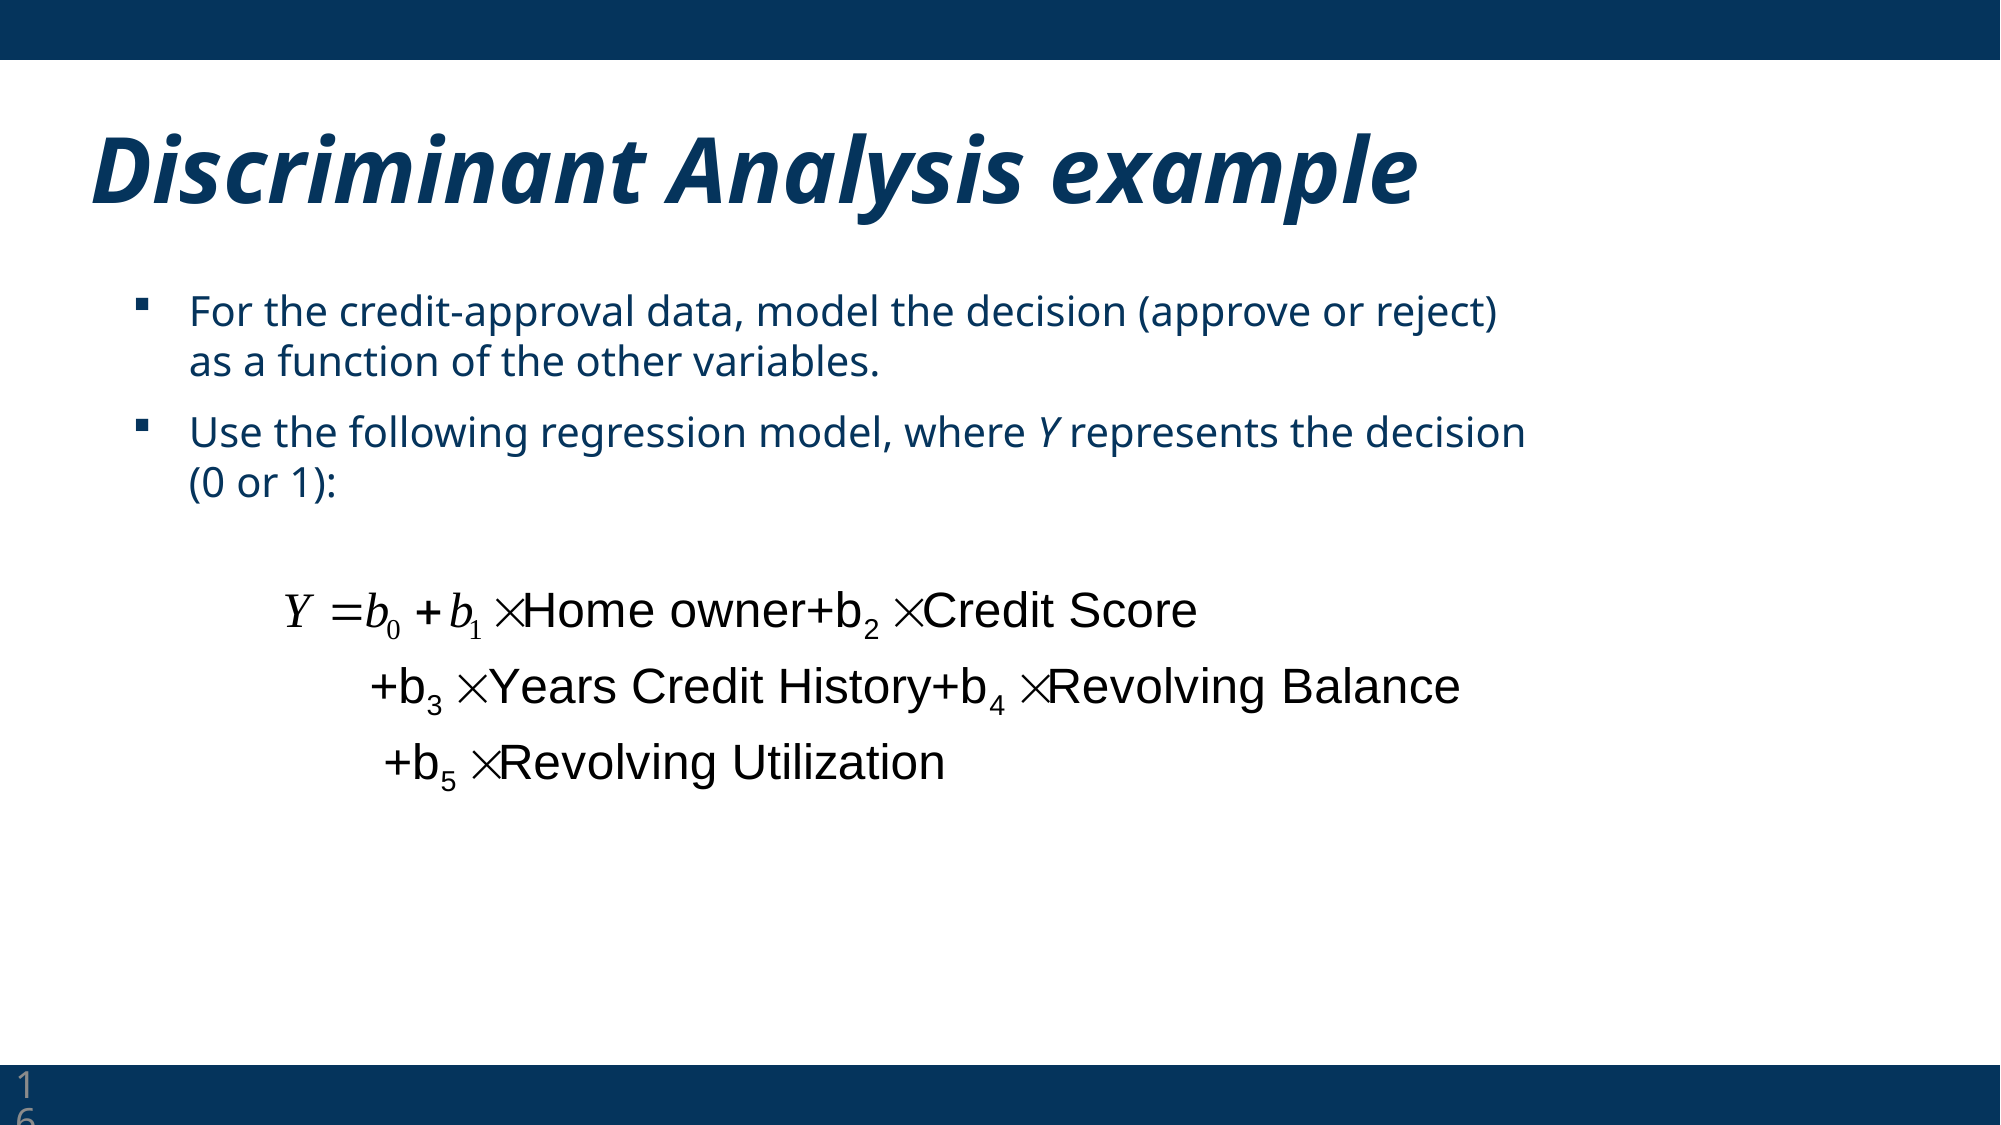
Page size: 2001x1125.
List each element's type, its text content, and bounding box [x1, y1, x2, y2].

slide_number 16 [0, 1066, 41, 1107]
title Discriminant Analysis example [75, 90, 1852, 258]
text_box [277, 578, 1469, 803]
list For the credit-approval data, model the decision (approve or reject) as a function of the other variables. Use the following regression model, where Y represents the decision (0 or 1): [117, 277, 1554, 579]
